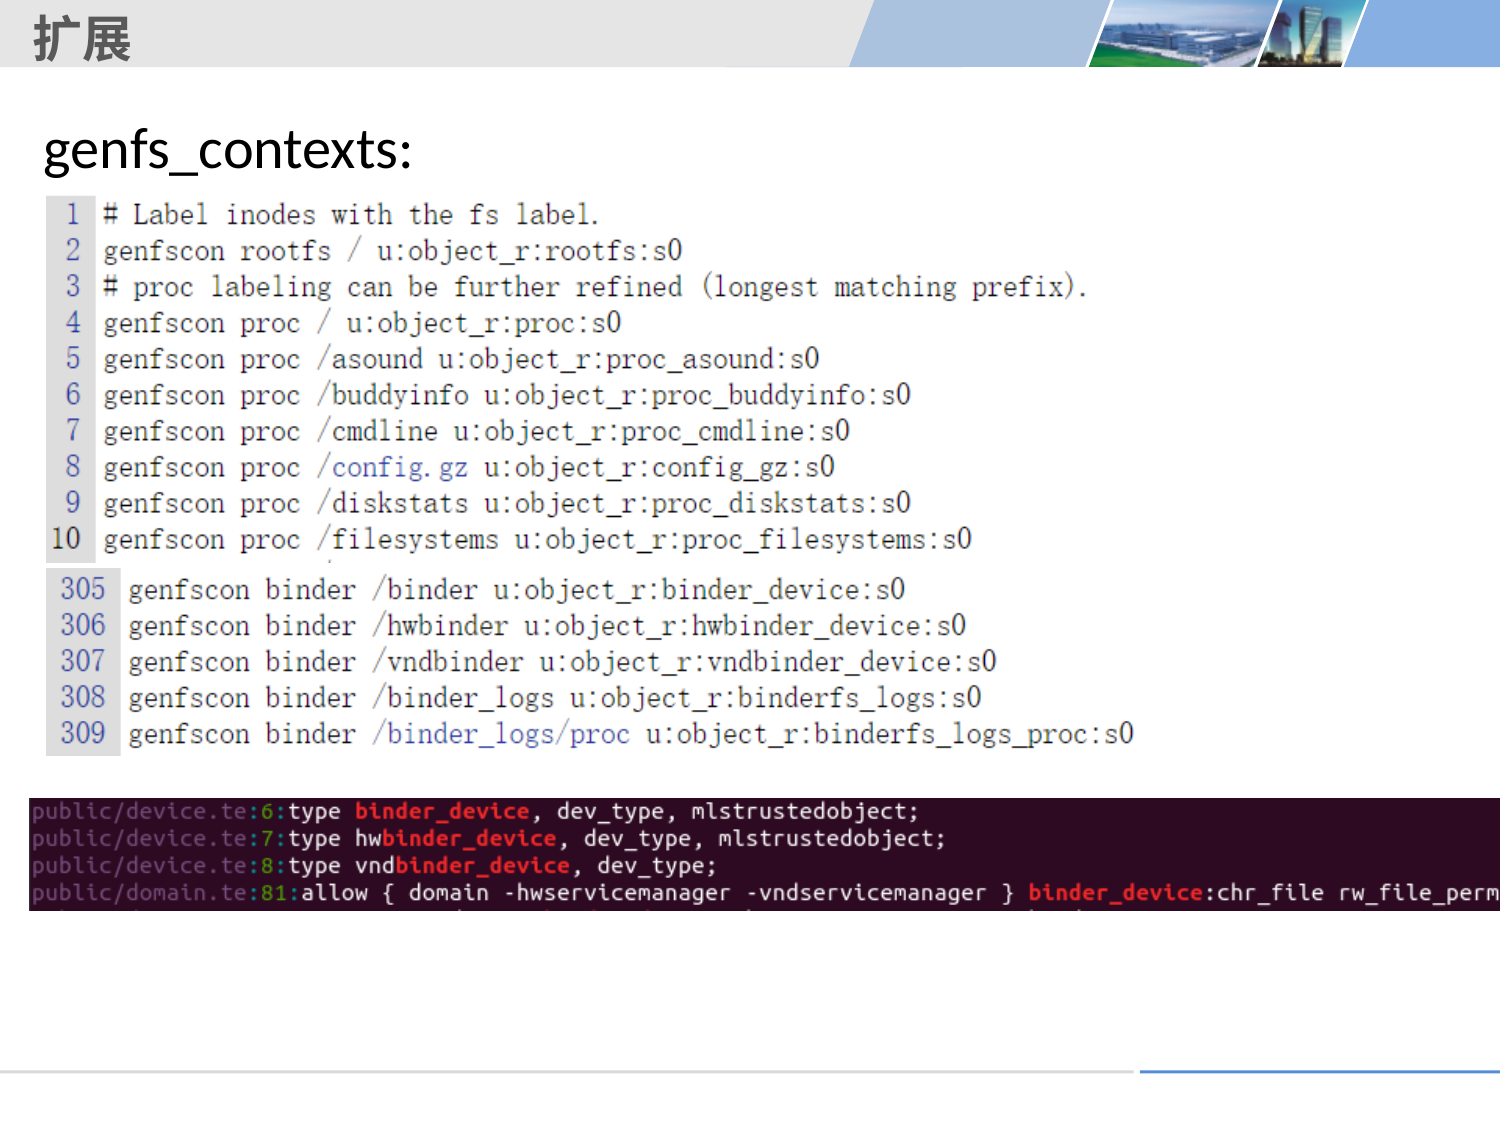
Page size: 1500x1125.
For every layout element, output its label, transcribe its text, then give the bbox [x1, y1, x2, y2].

picture [1088, 0, 1279, 67]
picture [28, 798, 1500, 912]
picture [1257, 0, 1367, 67]
picture [45, 568, 1170, 757]
text_box 扩展 [17, 0, 1010, 75]
picture [45, 193, 1100, 563]
text_box genfs_contexts: [29, 102, 455, 188]
